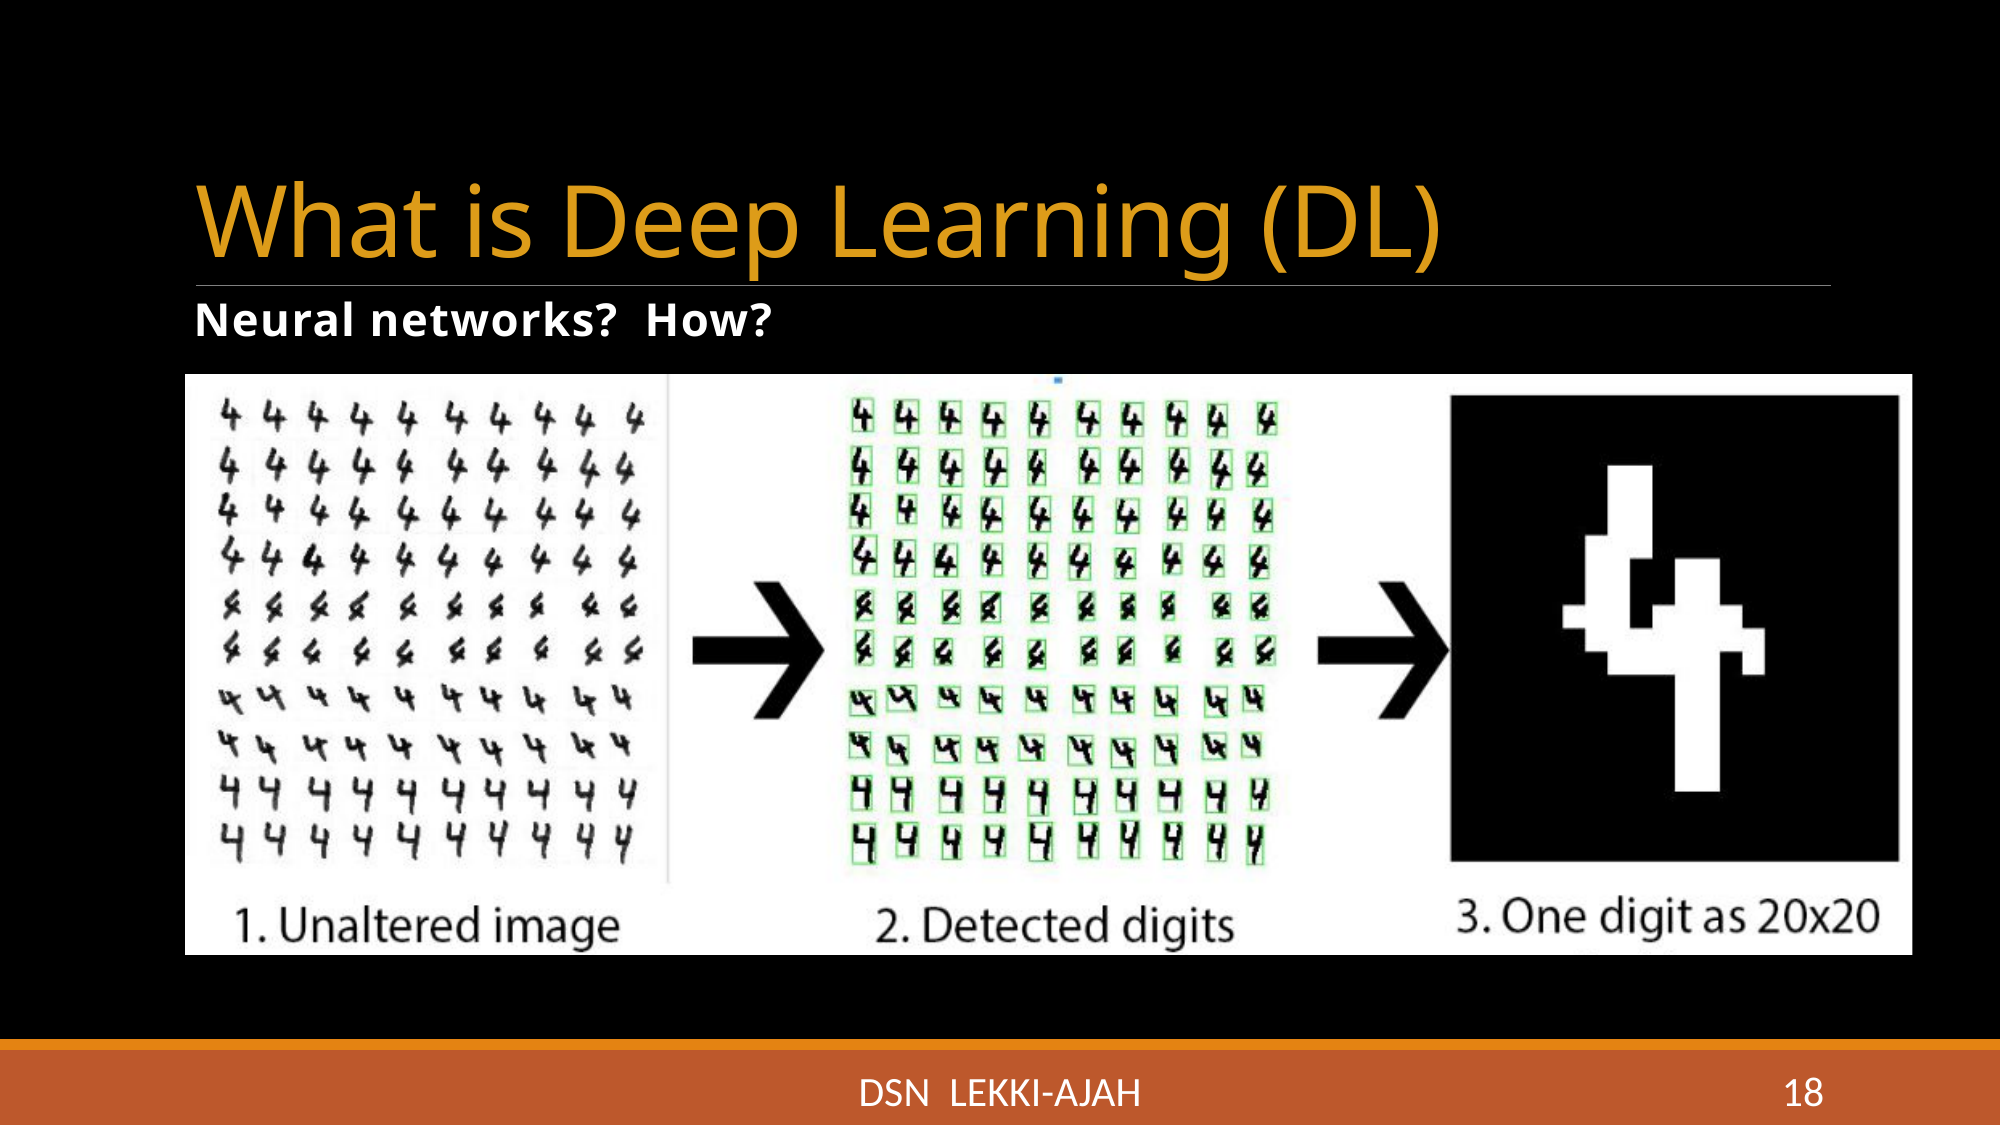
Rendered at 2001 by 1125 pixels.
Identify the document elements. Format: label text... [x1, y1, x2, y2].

title What is Deep Learning (DL) [180, 47, 1830, 285]
footer DSN LEKKI-AJAH [604, 1059, 1396, 1120]
list Neural networks? How? [180, 256, 827, 368]
slide_number 18 [1624, 1059, 1840, 1120]
picture [179, 371, 1913, 956]
